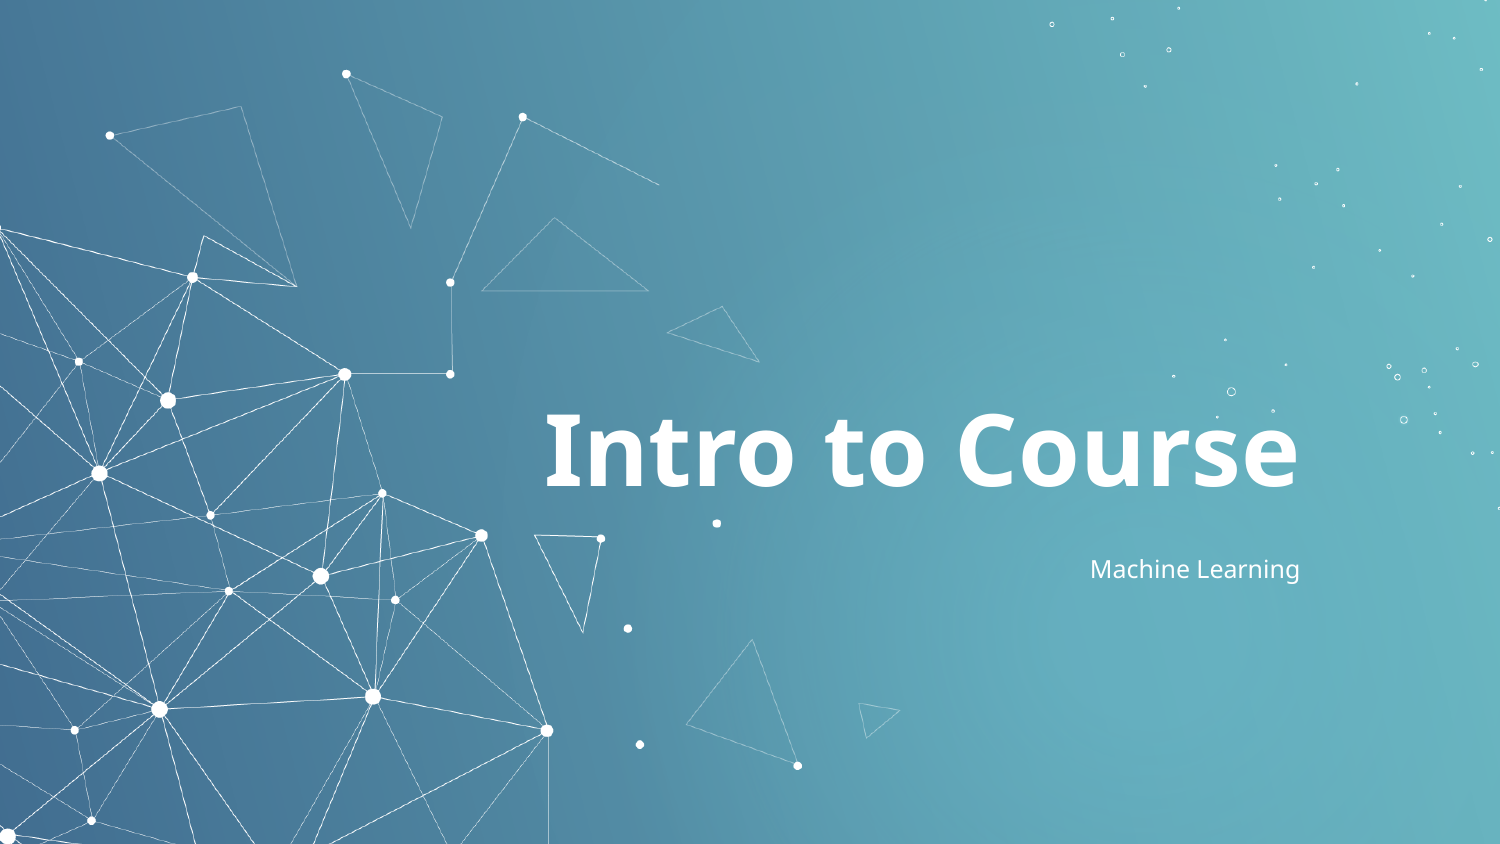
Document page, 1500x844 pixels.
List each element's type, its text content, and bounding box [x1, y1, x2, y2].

title Intro to Course [186, 228, 1317, 521]
picture [0, 0, 1500, 844]
subtitle Machine Learning [602, 481, 1316, 599]
